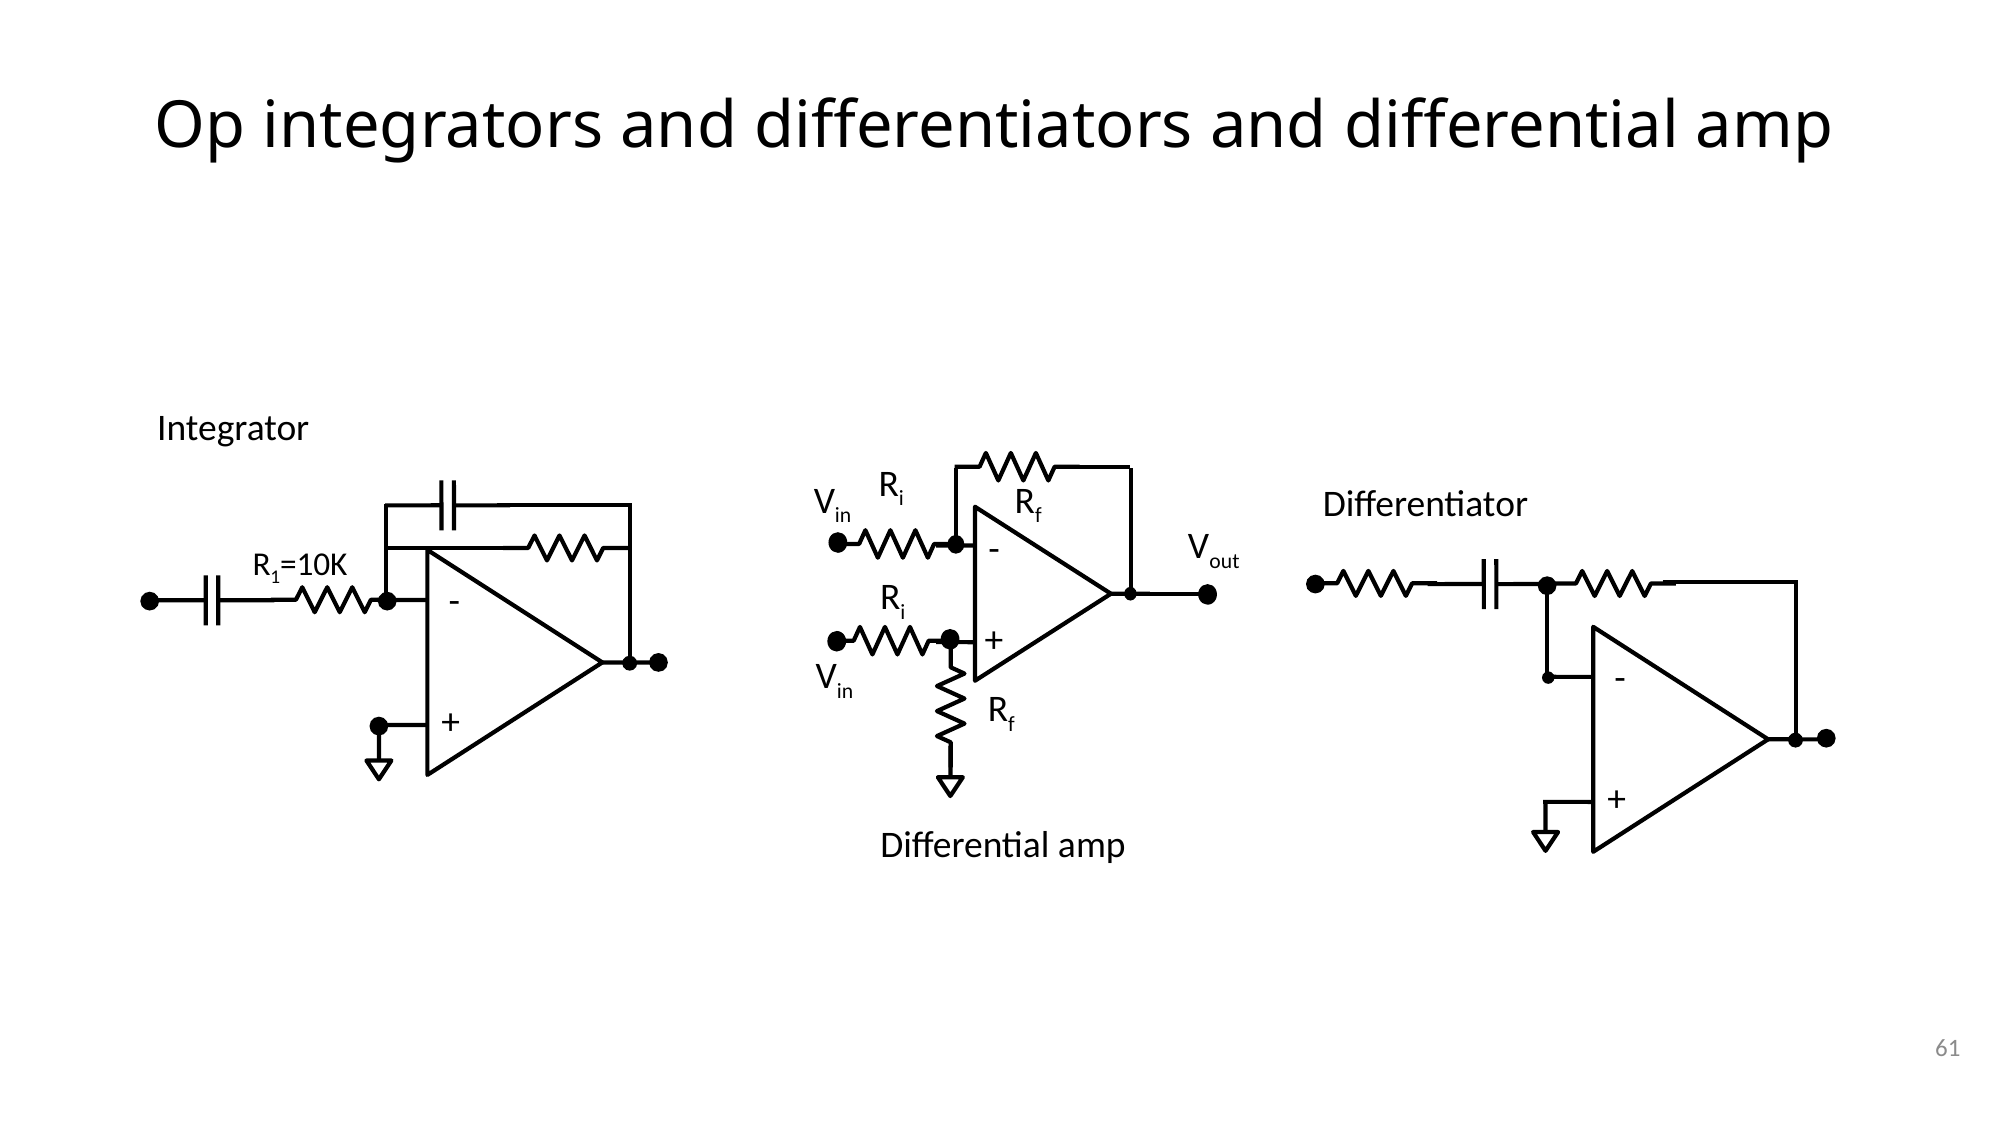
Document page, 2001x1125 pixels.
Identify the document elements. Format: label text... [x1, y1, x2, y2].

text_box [1296, 471, 1845, 852]
slide_number 61 [1525, 1016, 1976, 1077]
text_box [798, 451, 1267, 874]
title Op integrators and differentiators and differential amp [132, 55, 1858, 199]
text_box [130, 395, 678, 780]
